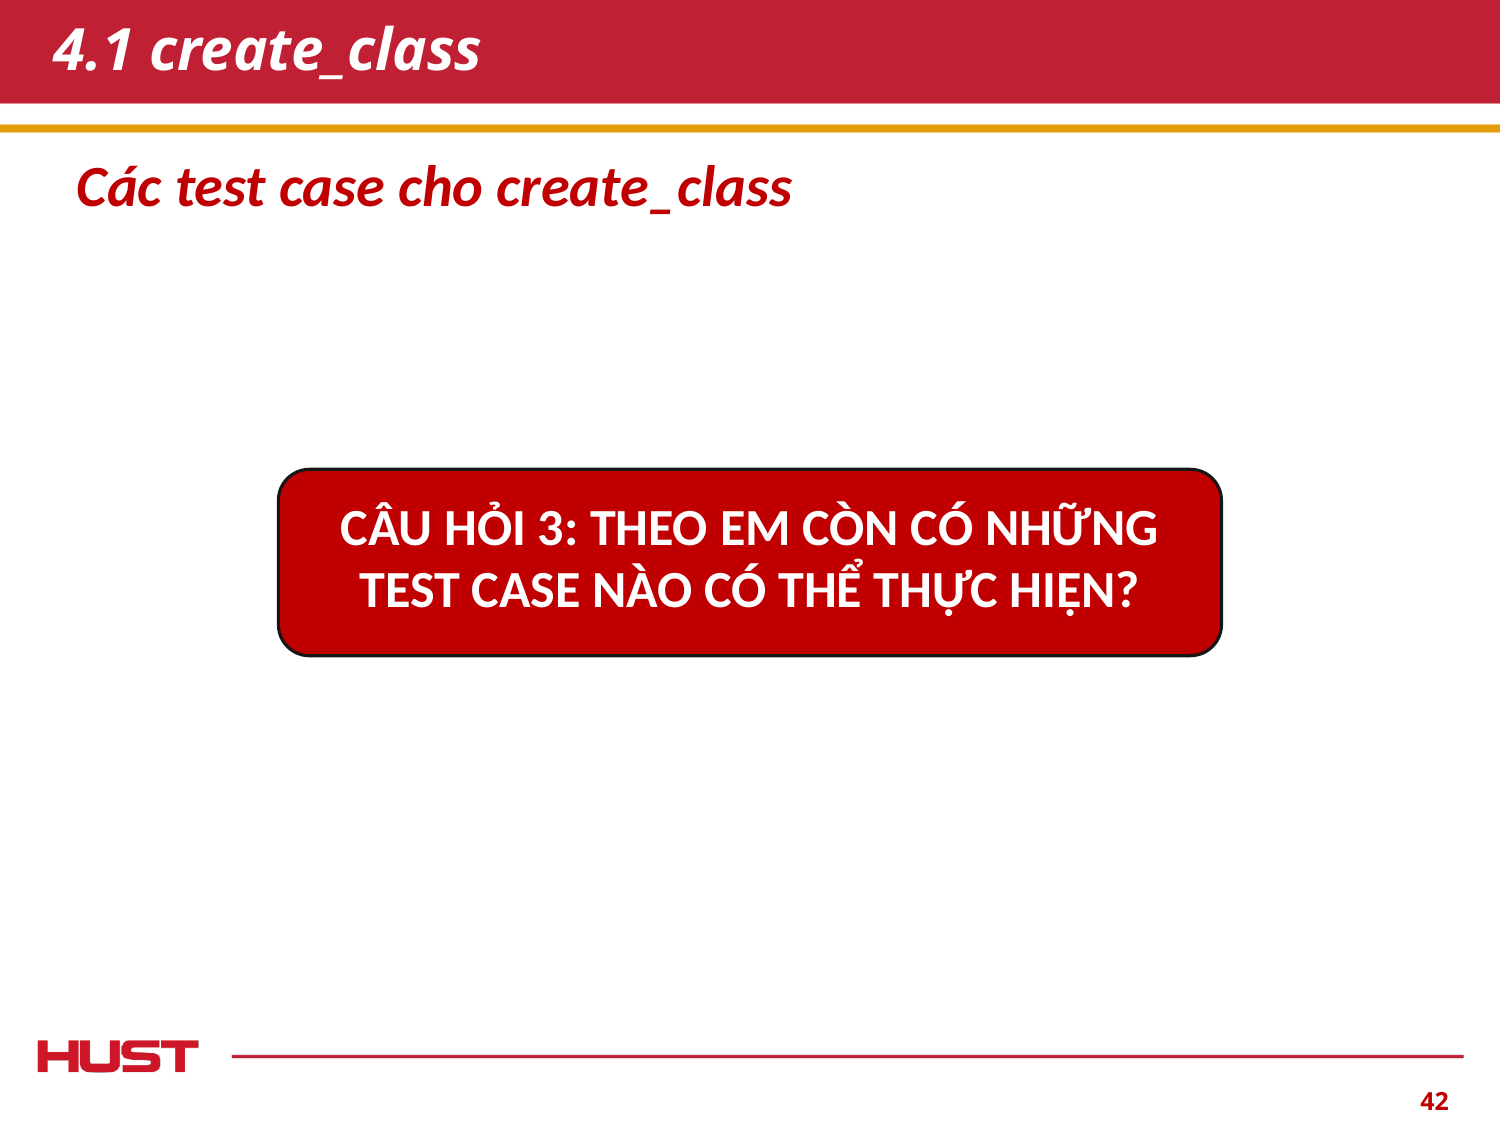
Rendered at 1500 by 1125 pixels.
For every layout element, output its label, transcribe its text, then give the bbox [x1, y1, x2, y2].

text_box Các test case cho create_class [61, 141, 1269, 235]
picture [0, 0, 1500, 1125]
slide_number ‹#› [1126, 1078, 1464, 1125]
text_box CÂU HỎI 3: THEO EM CÒN CÓ NHỮNG TEST CASE NÀO CÓ THỂ THỰC HIỆN? [278, 469, 1222, 656]
title 4.1 create_class [38, 12, 1462, 87]
